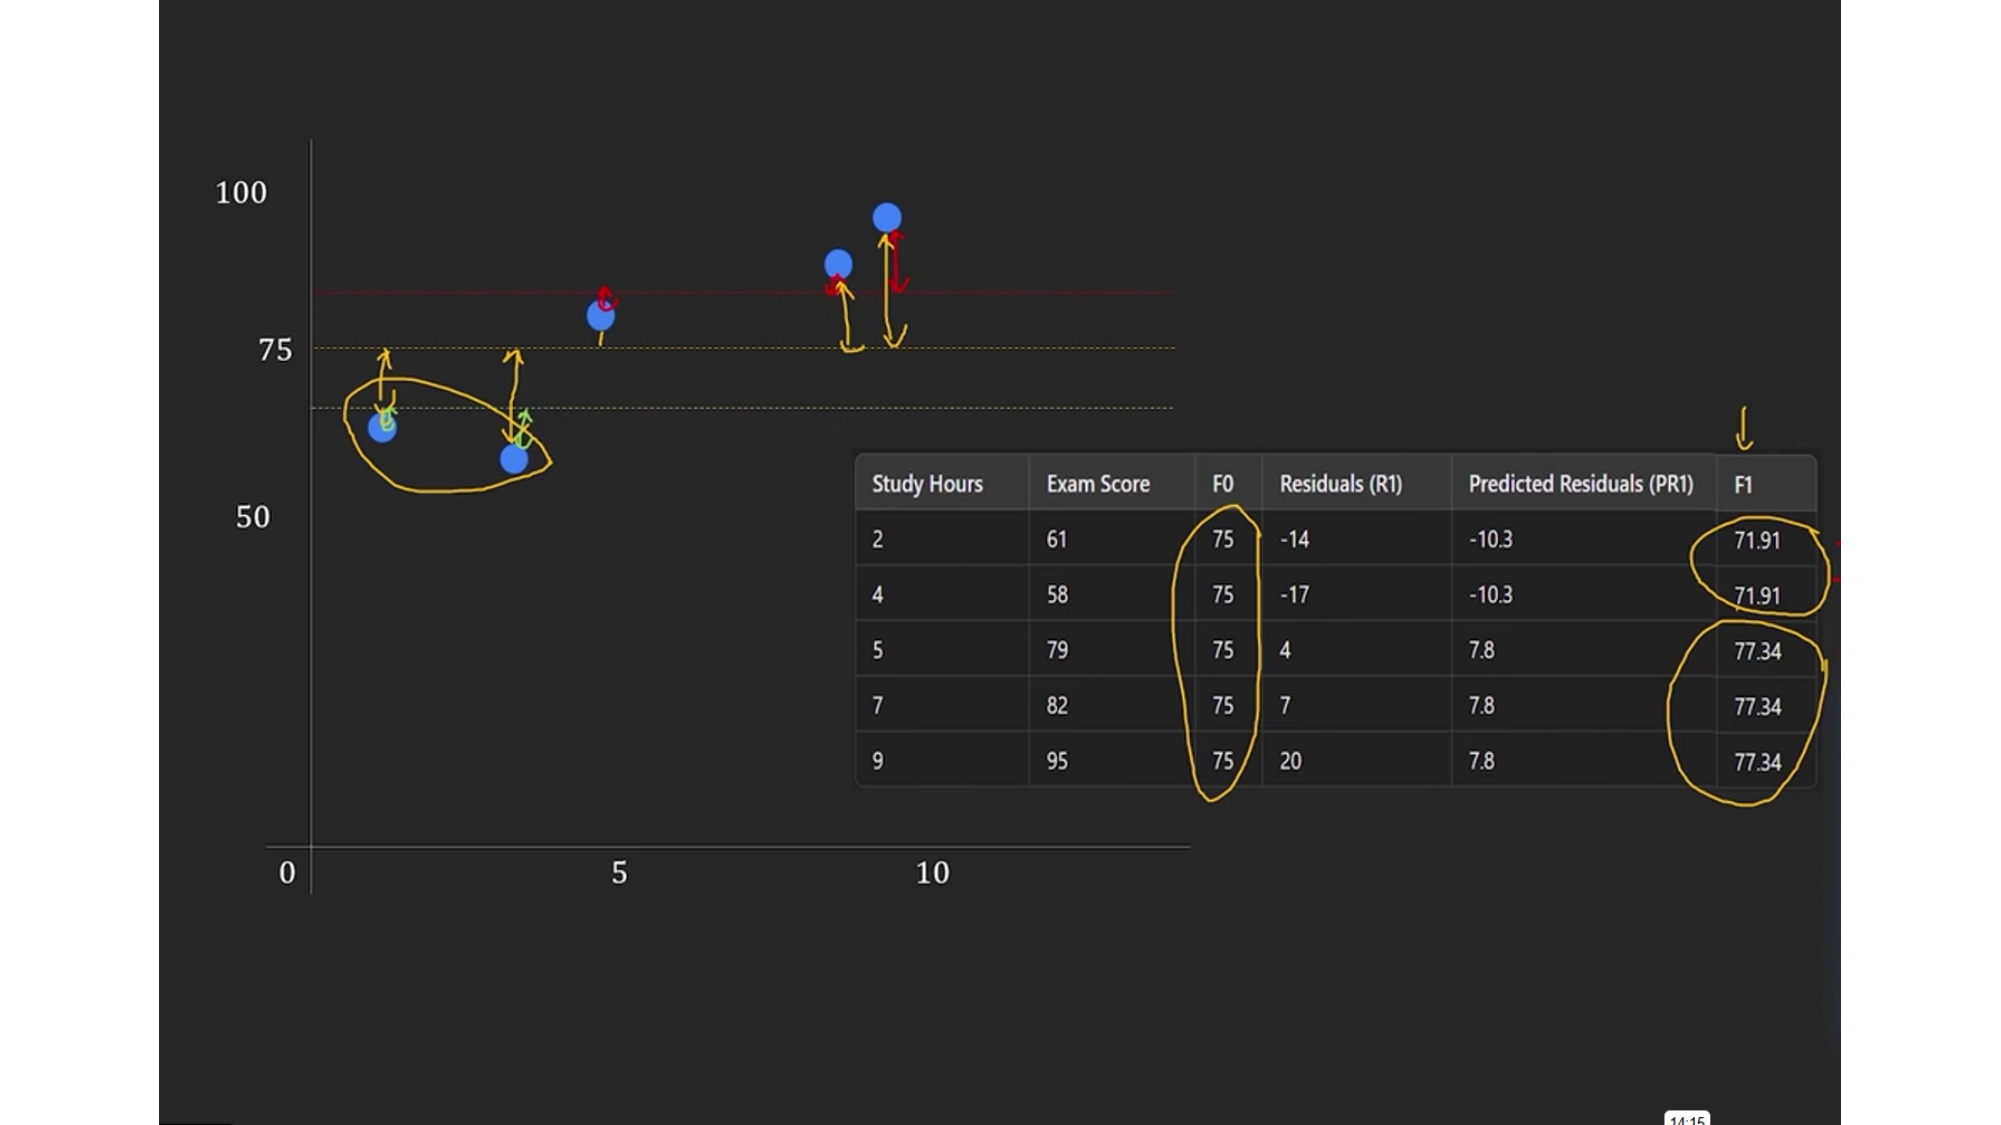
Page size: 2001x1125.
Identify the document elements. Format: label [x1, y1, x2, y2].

picture [159, 0, 1841, 1125]
